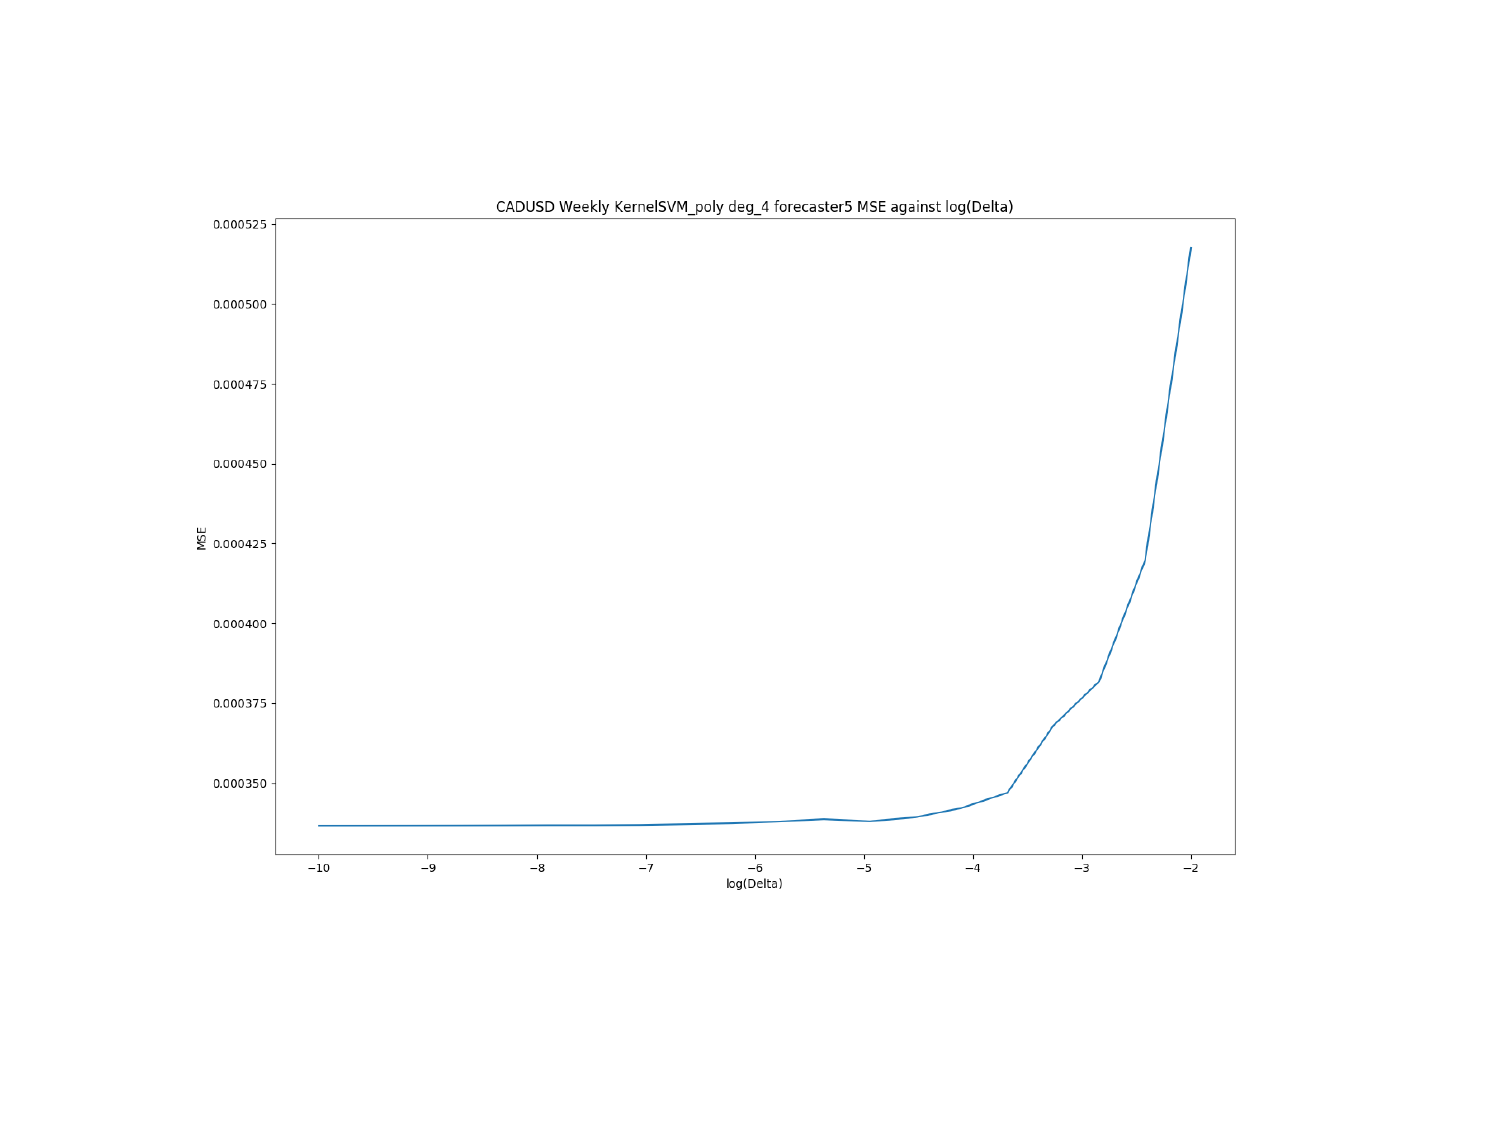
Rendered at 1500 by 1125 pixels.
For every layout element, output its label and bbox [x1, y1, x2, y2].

picture [119, 119, 1358, 946]
